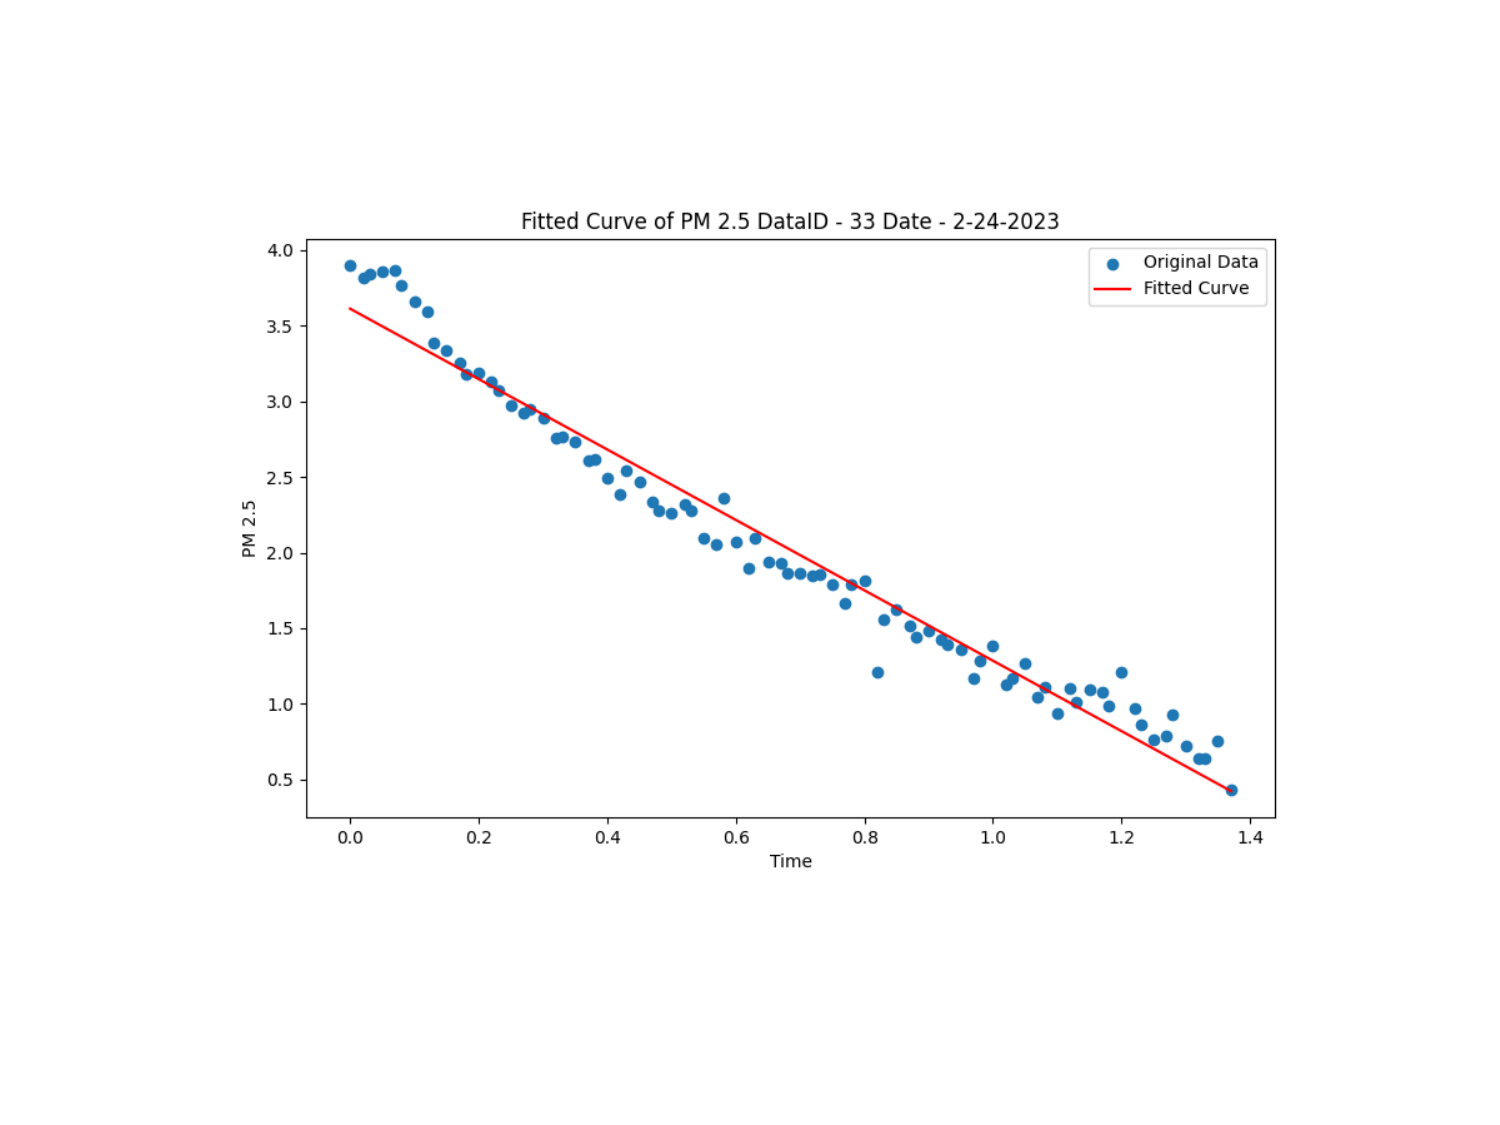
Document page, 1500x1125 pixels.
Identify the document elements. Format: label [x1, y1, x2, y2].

picture [149, 149, 1401, 901]
